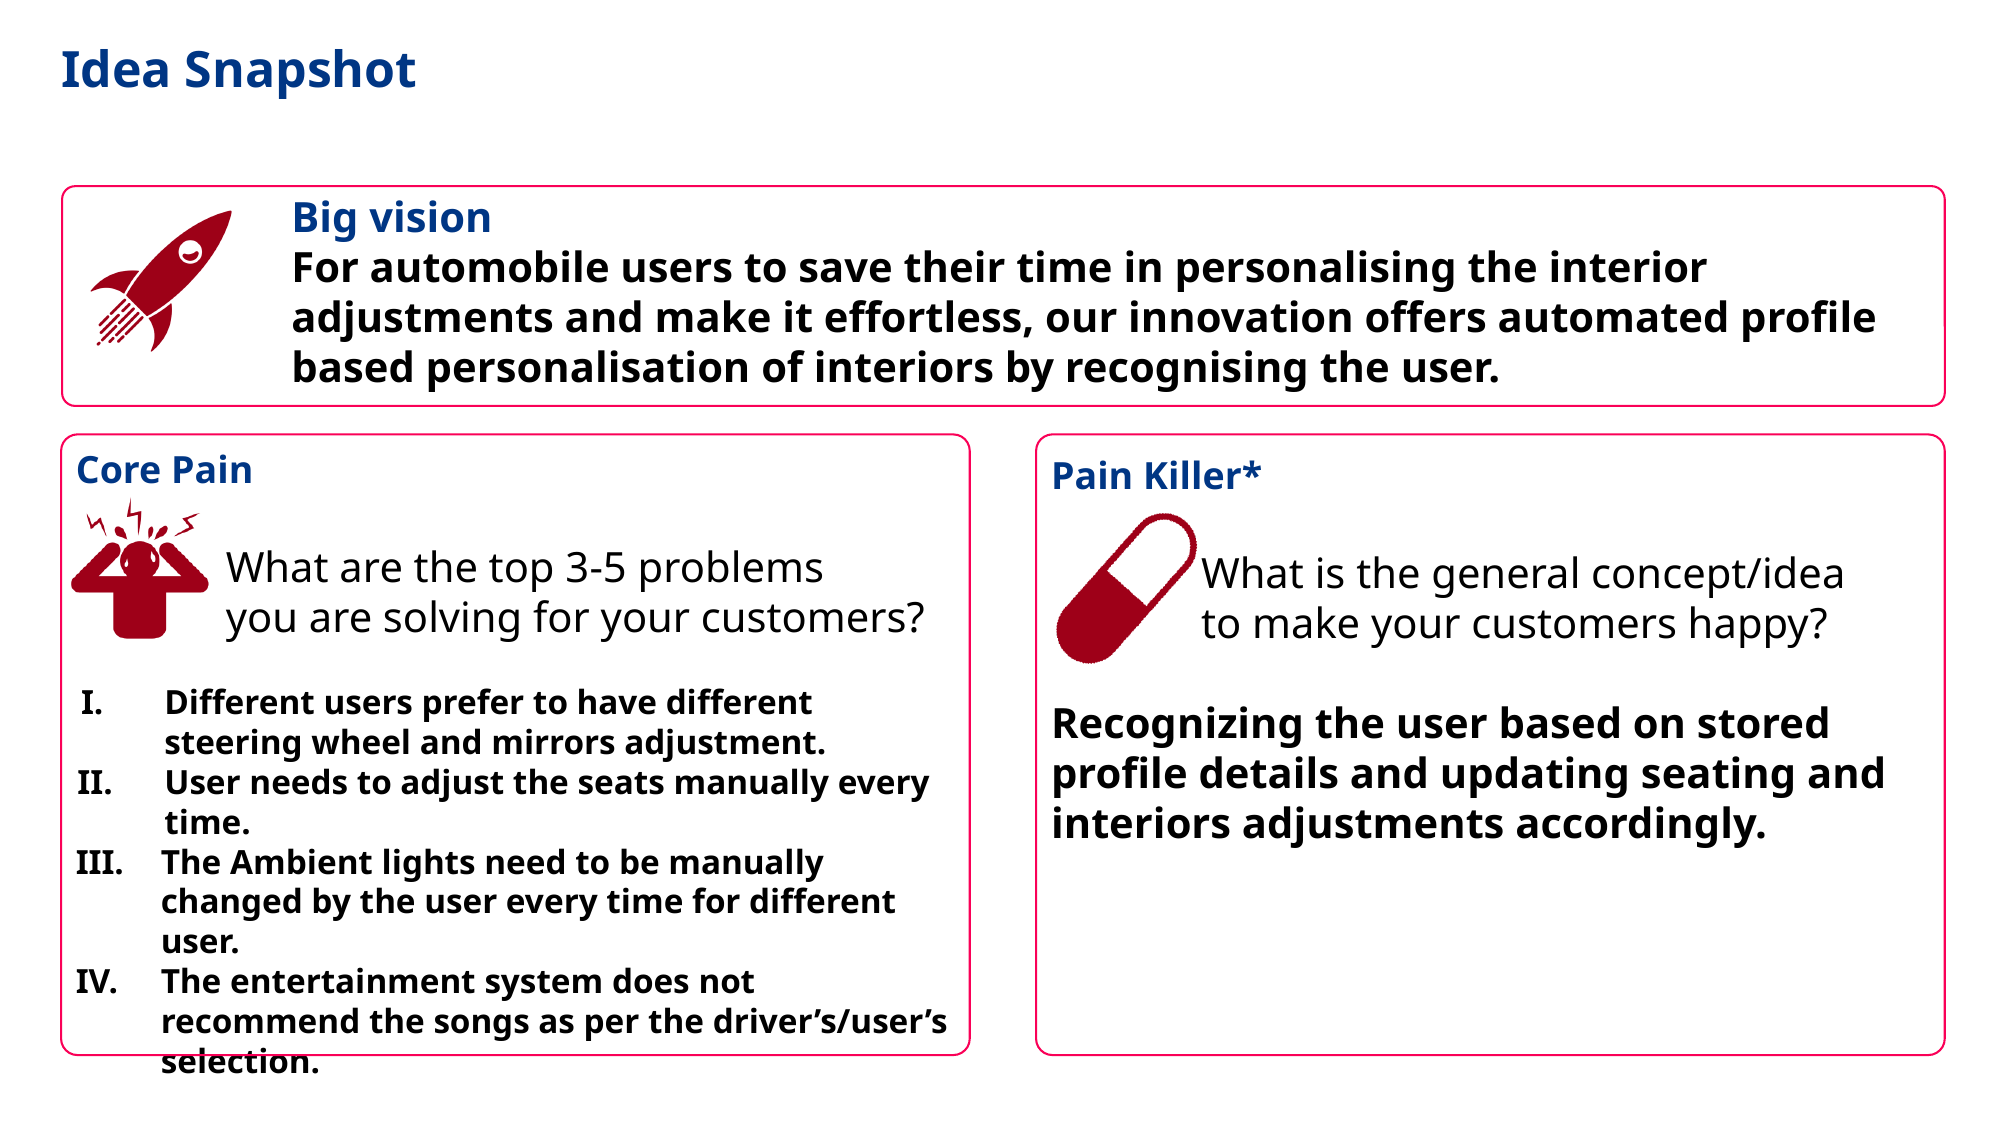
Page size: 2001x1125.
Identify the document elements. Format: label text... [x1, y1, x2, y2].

text_box Pain Killer* What is the general concept/idea to make your customers happy? Recognizing the user based on stored profile details and updating seating and interiors adjustments accordingly. [1036, 444, 1912, 855]
picture [84, 204, 238, 358]
picture [1046, 508, 1205, 667]
text_box Idea Snapshot [61, 0, 1955, 144]
text_box [61, 434, 970, 1056]
text_box [62, 186, 1945, 406]
text_box Core Pain What are the top 3-5 problems you are solving for your customers? Different users prefer to have different steering wheel and mirrors adjustment. User needs to adjust the seats manually every time. The Ambient lights need to be manually changed by the user every time for different user. The entertainment system does not recommend the songs as per the driver’s/user’s selection. [61, 1044, 970, 1088]
text_box [1036, 434, 1945, 1056]
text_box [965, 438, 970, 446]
picture [61, 491, 218, 649]
